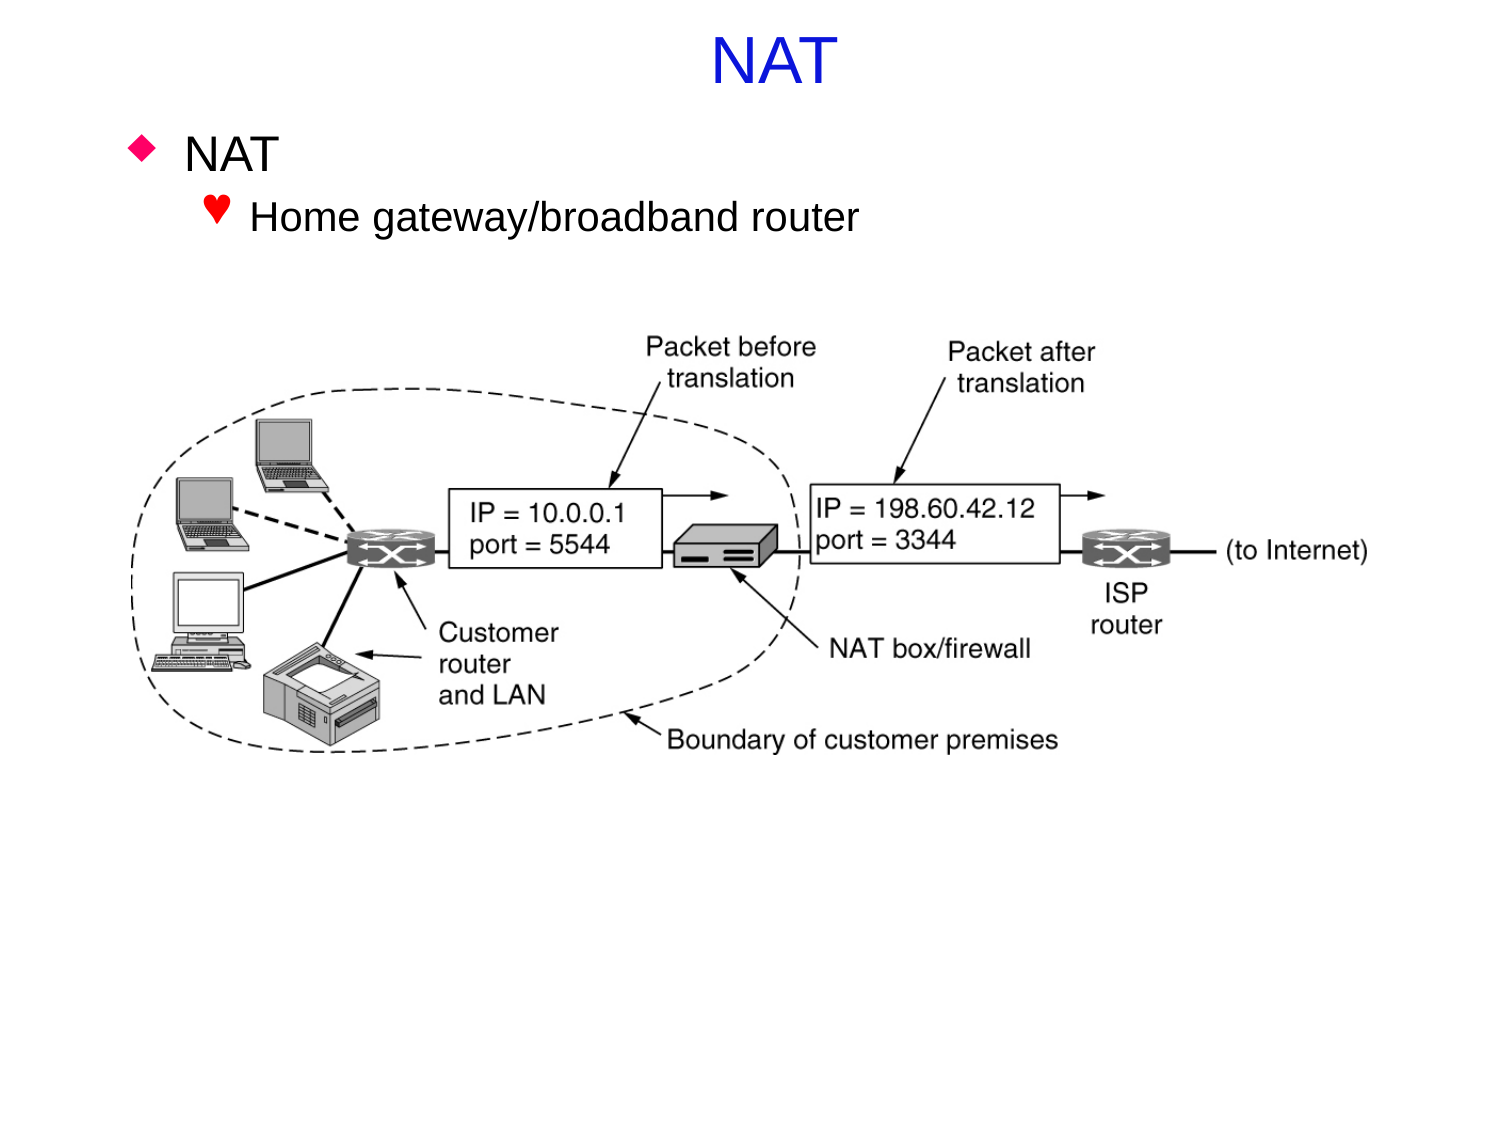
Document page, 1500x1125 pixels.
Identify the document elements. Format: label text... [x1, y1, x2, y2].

list NAT Home gateway/broadband router [112, 113, 1388, 1000]
title NAT [112, 12, 1438, 102]
picture [131, 330, 1369, 755]
